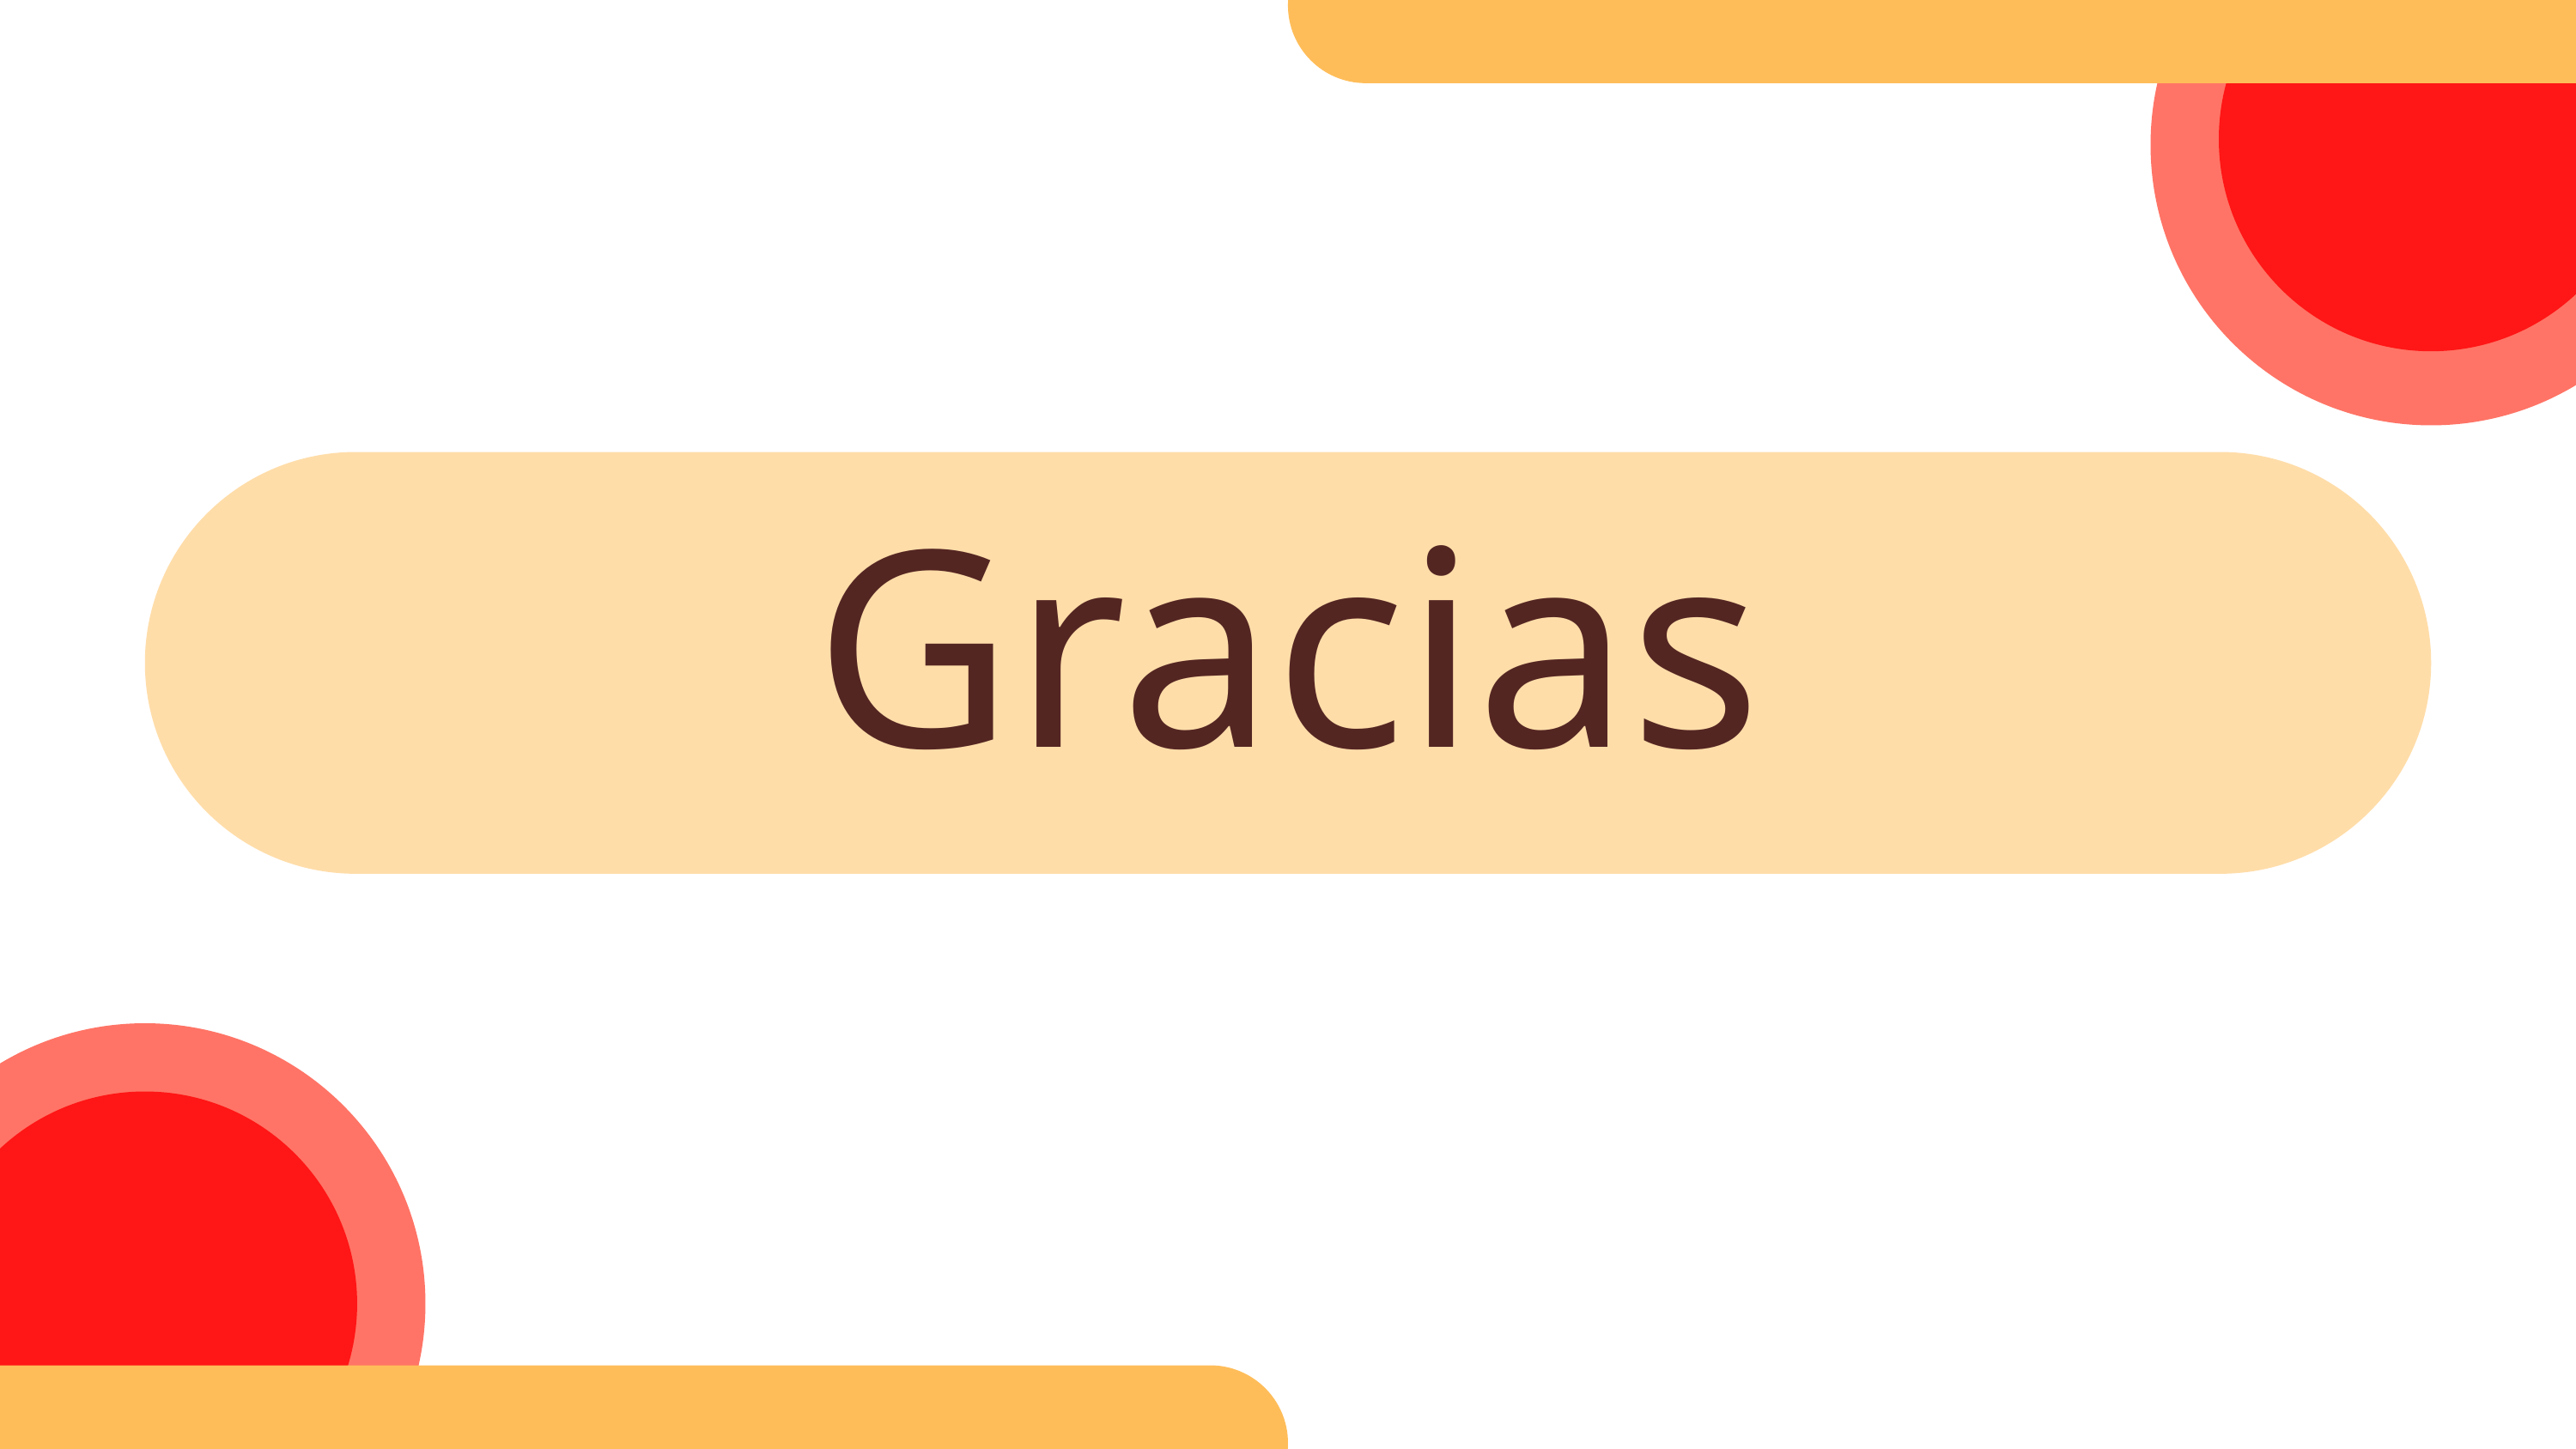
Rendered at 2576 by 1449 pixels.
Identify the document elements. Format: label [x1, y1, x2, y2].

text_box [0, 1022, 426, 1364]
text_box [0, 1365, 1289, 1449]
text_box [0, 1091, 358, 1364]
text_box [1287, 0, 2576, 84]
text_box [2150, 93, 2576, 426]
text_box [2218, 93, 2576, 352]
text_box [144, 452, 2432, 875]
